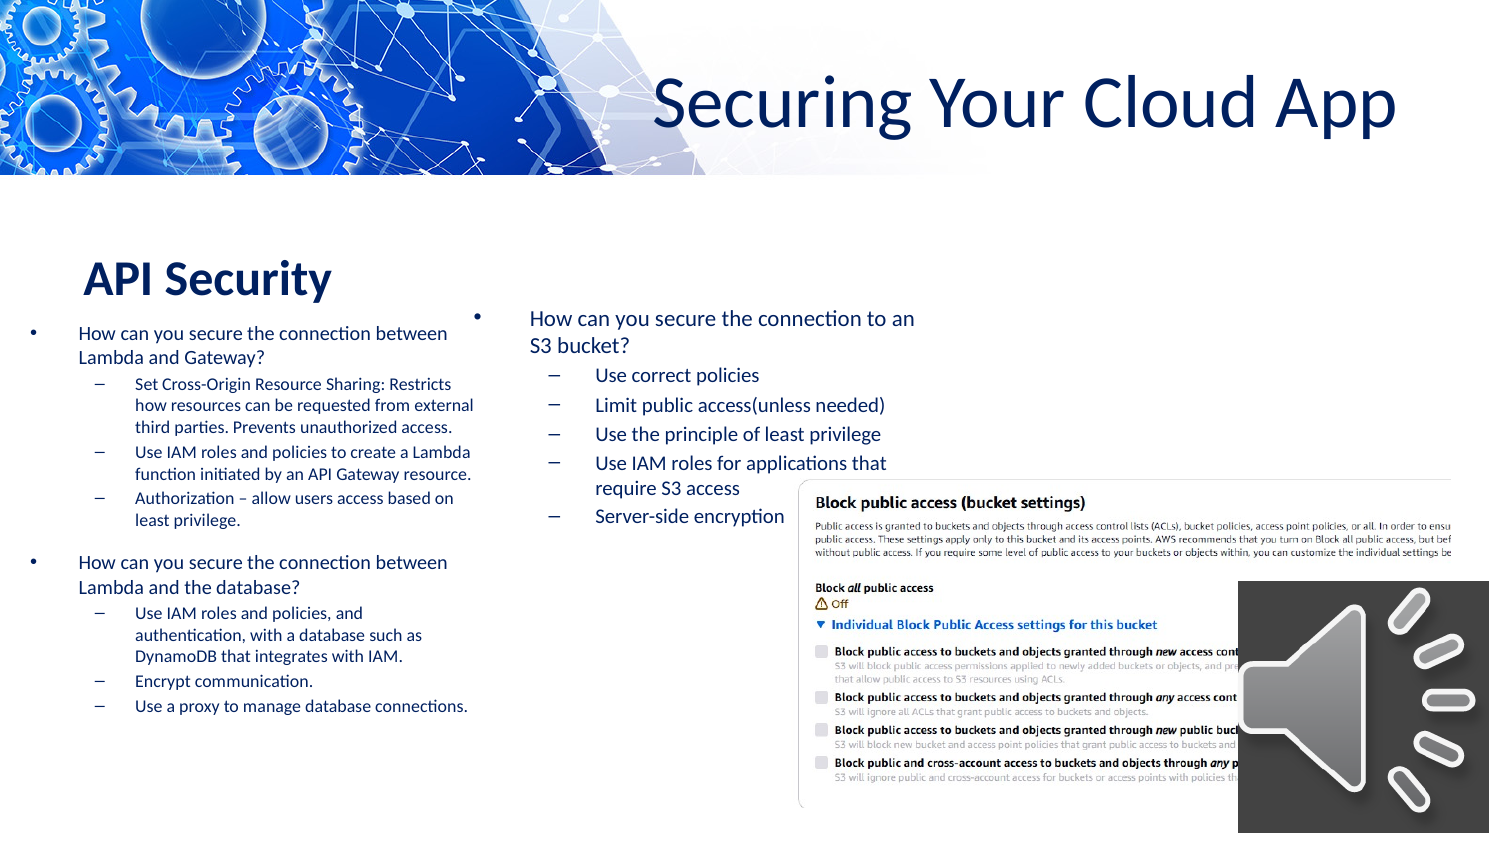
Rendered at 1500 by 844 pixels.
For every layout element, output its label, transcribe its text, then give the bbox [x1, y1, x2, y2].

text_box API Security [14, 234, 401, 312]
text_box How can you secure the connection between Lambda and Gateway? Set Cross-Origin Resource Sharing: Restricts how resources can be requested from external third parties. Prevents unauthorized access. Use IAM roles and policies to create a Lambda function initiated by an API Gateway resource. Authorization – allow users access based on least privilege. How can you secure the connection between Lambda and the database? Use IAM roles and policies, and authentication, with a database such as DynamoDB that integrates with IAM. Encrypt communication. Use a proxy to manage database connections. [14, 312, 491, 790]
title Securing Your Cloud App [86, 34, 1414, 161]
text_box How can you secure the connection to an S3 bucket? Use correct policies Limit public access(unless needed) Use the principle of least privilege Use IAM roles for applications that require S3 access Server-side encryption [458, 295, 935, 549]
picture [0, 0, 1500, 844]
